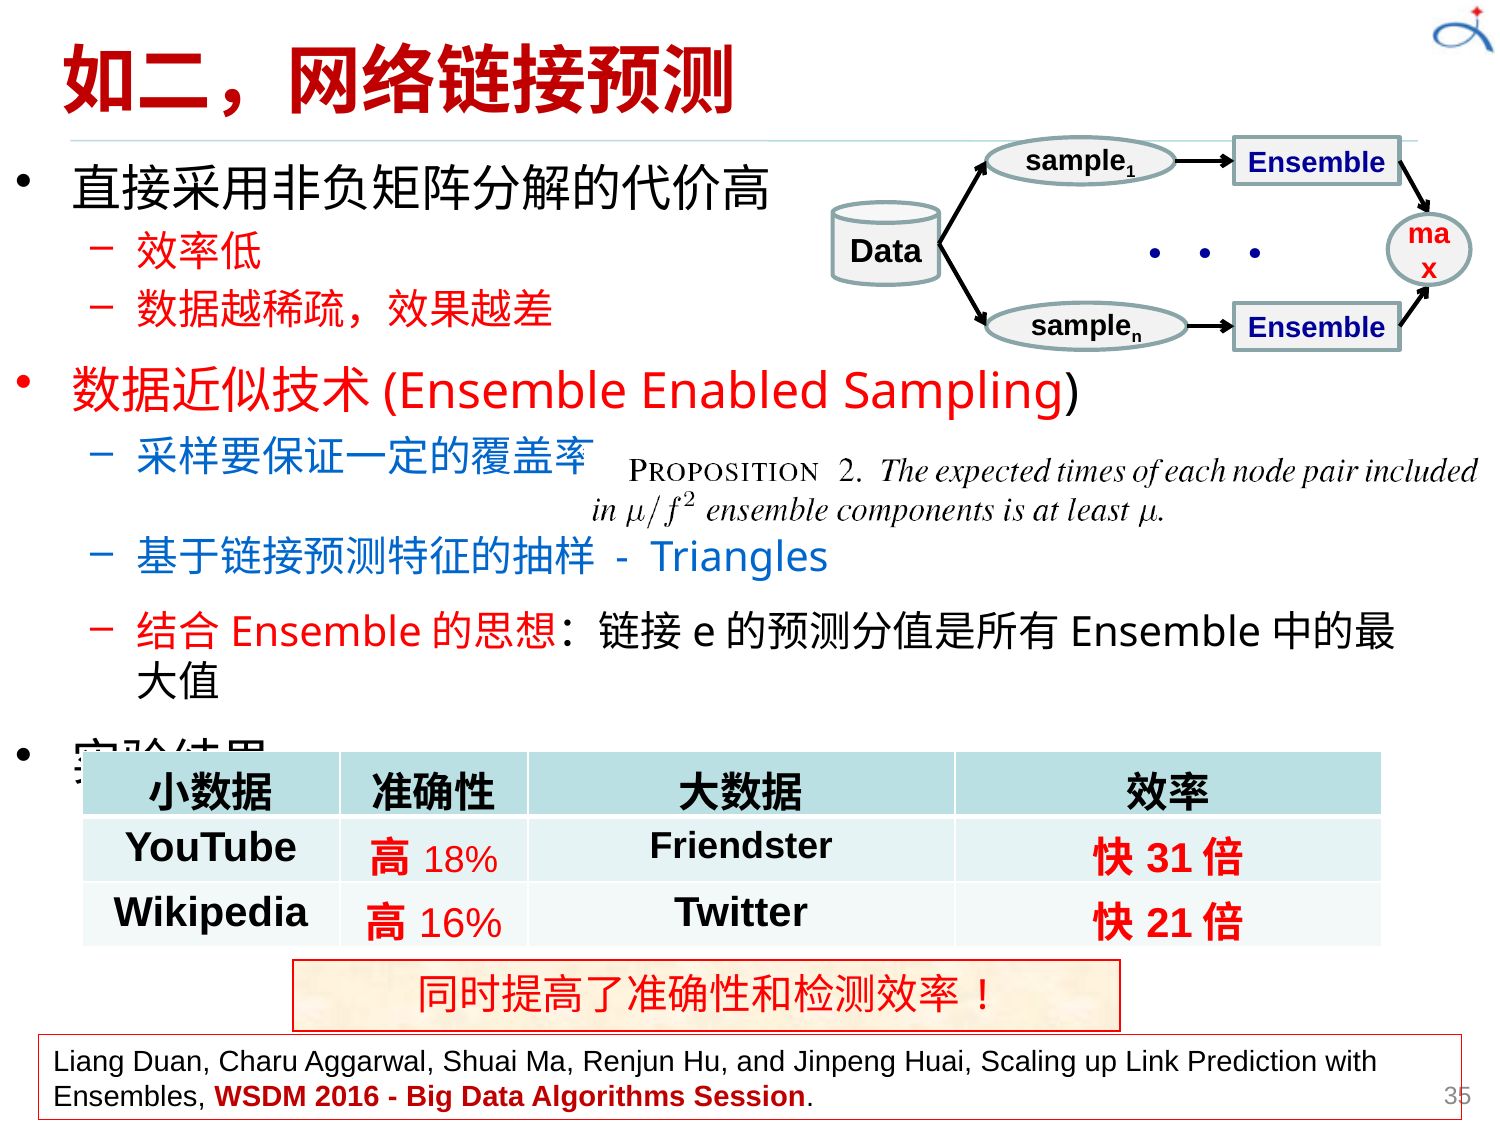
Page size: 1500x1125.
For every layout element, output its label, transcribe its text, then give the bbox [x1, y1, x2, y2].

slide_number 35 [1136, 1065, 1487, 1125]
table_cell 高16% [341, 883, 527, 946]
picture [1432, 5, 1495, 55]
picture [584, 444, 1486, 533]
title 如二，网络链接预测 [46, 11, 1419, 143]
table_header 小数据 [83, 752, 339, 814]
text_box 同时提高了准确性和检测效率! [292, 960, 1120, 1032]
table_header 效率 [956, 752, 1381, 814]
table_cell YouTube [83, 819, 339, 881]
table_cell 快31倍 [956, 819, 1381, 881]
table_cell 高18% [341, 819, 527, 881]
table_cell Friendster [529, 819, 954, 881]
table_cell Wikipedia [83, 883, 339, 946]
list 直接采用非负矩阵分解的代价高 效率低 数据越稀疏，效果越差 数据近似技术(Ensemble Enabled Sampling) 采样要保证一定的覆盖率 基于链接预测特征的抽样 - Triangles 结合Ensemble的思想：链接e的预测分值是所有Ensemble中的最大值 实验结果 [0, 148, 1424, 1009]
text_box Liang Duan, Charu Aggarwal, Shuai Ma, Renjun Hu, and Jinpeng Huai, Scaling up Link Prediction with Ensembles, WSDM 2016 - Big Data Algorithms Session. [38, 1034, 1462, 1120]
table_header 准确性 [341, 752, 527, 814]
table_cell 快21倍 [956, 883, 1381, 946]
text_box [832, 136, 1471, 350]
table_cell Twitter [529, 883, 954, 946]
table_header 大数据 [529, 752, 954, 814]
